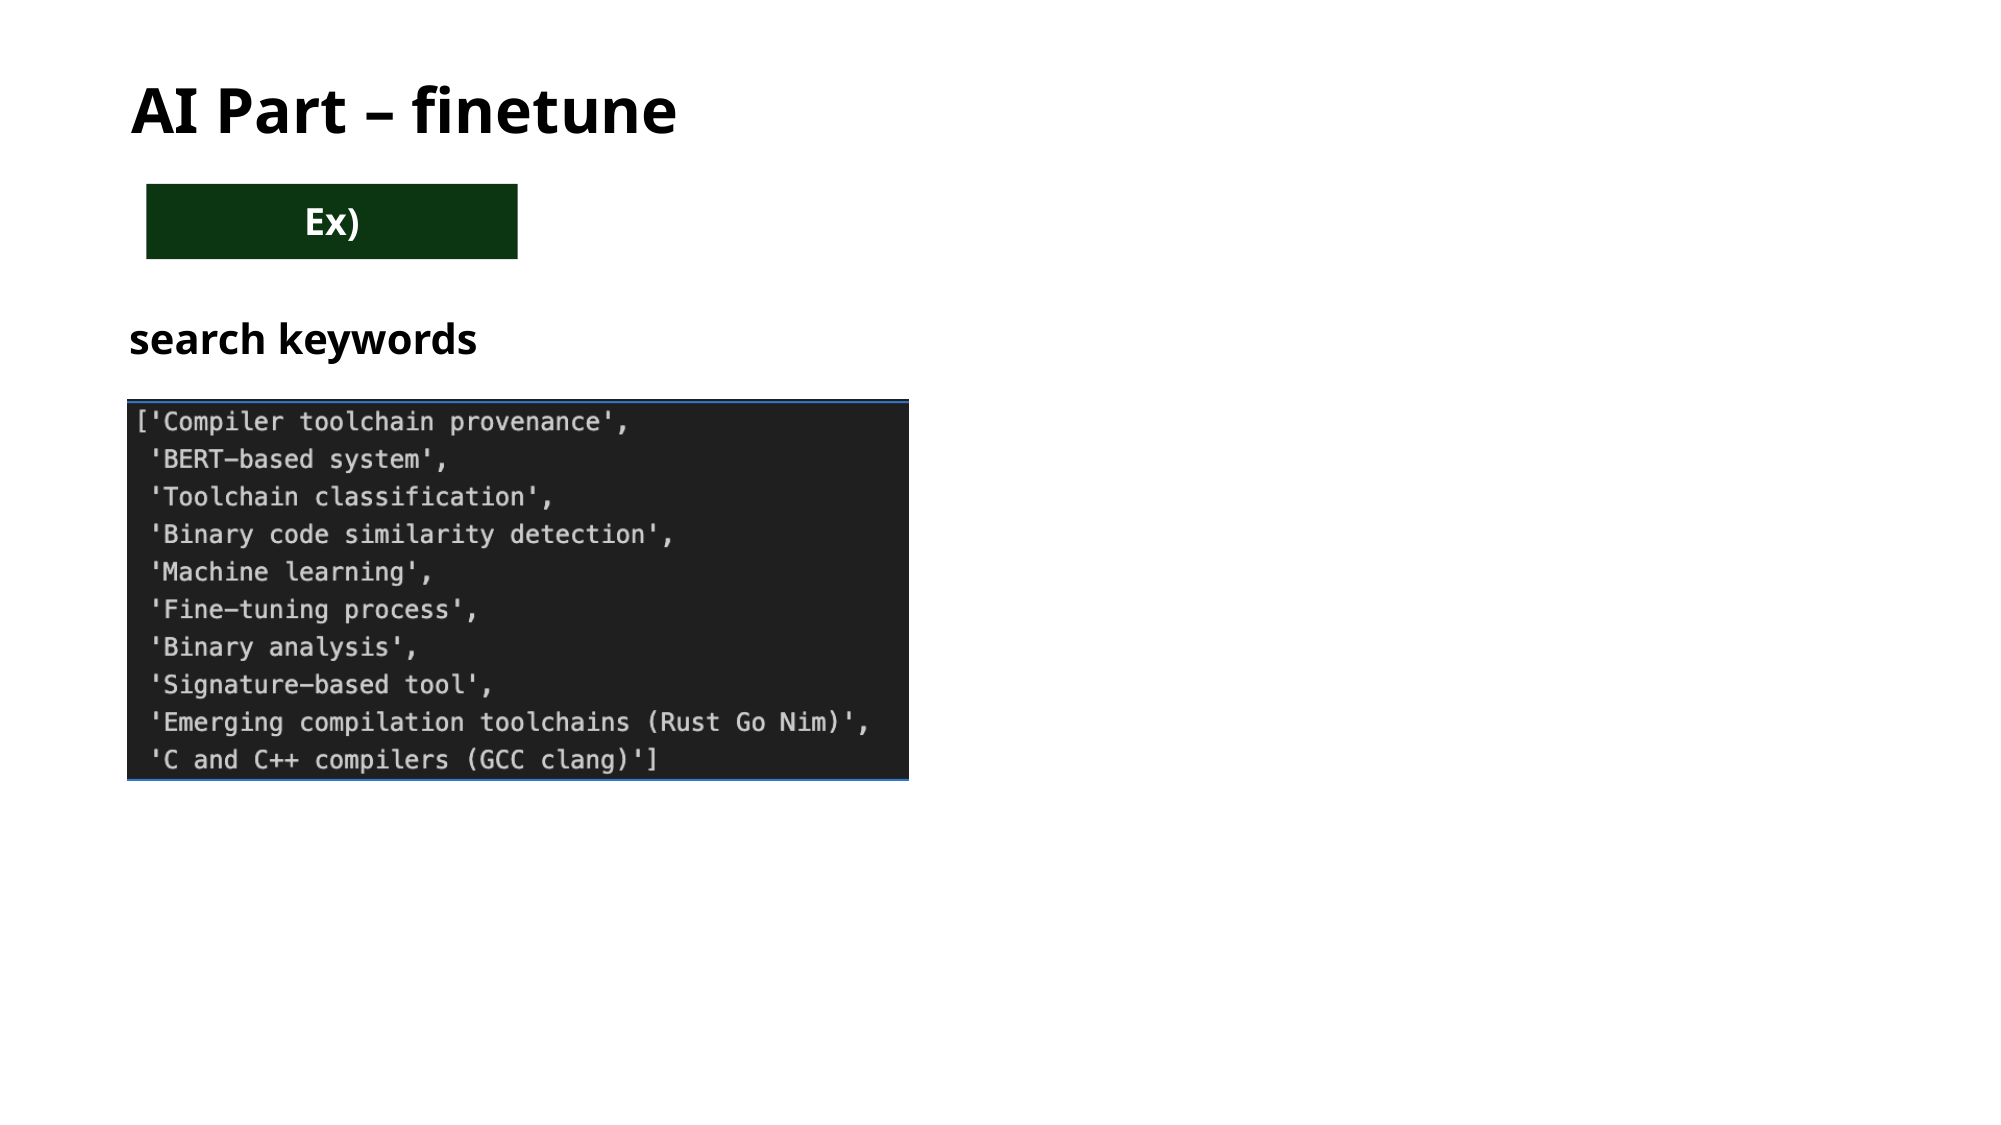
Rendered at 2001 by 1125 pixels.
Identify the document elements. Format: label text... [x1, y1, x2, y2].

text_box Ex) [189, 199, 474, 251]
text_box search keywords [114, 305, 493, 371]
text_box [145, 199, 519, 261]
picture [126, 398, 909, 781]
text_box AI Part – finetune [116, 63, 695, 199]
